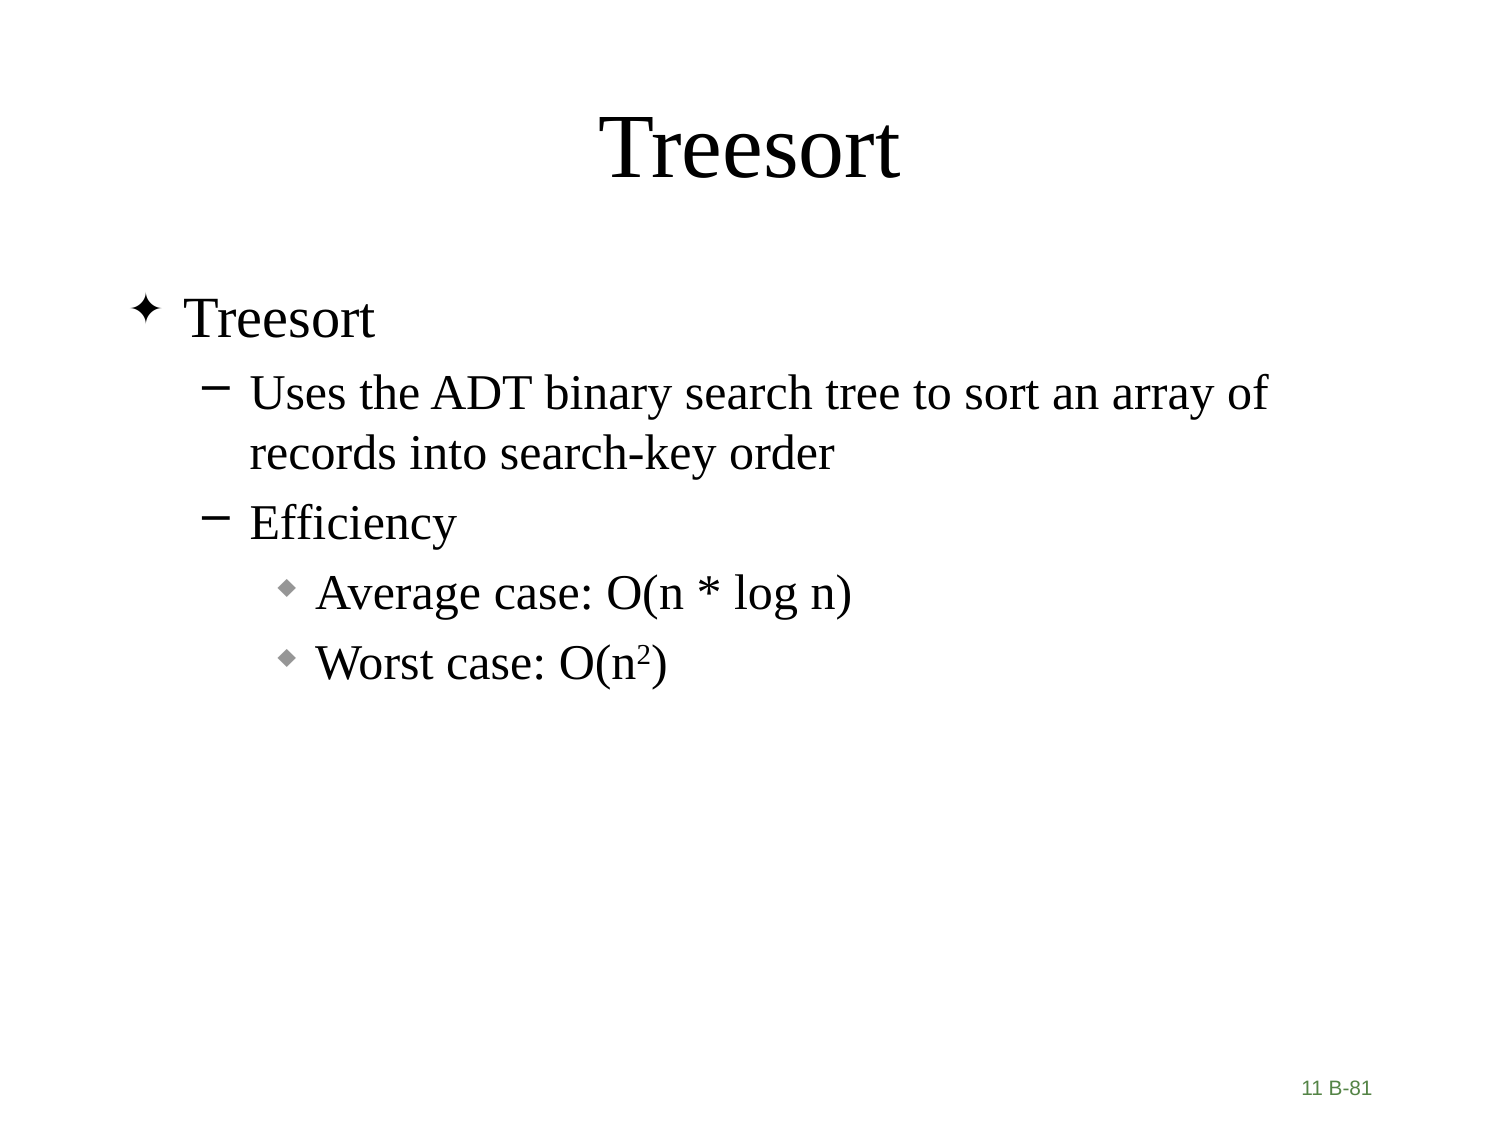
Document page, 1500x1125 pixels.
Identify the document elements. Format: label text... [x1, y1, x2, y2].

title Treesort [112, 46, 1388, 235]
slide_number 11 B-81 [1074, 1049, 1388, 1125]
list Treesort Uses the ADT binary search tree to sort an array of records into search-key order Efficiency Average case: O(n * log n) Worst case: O(n2) [112, 271, 1388, 947]
